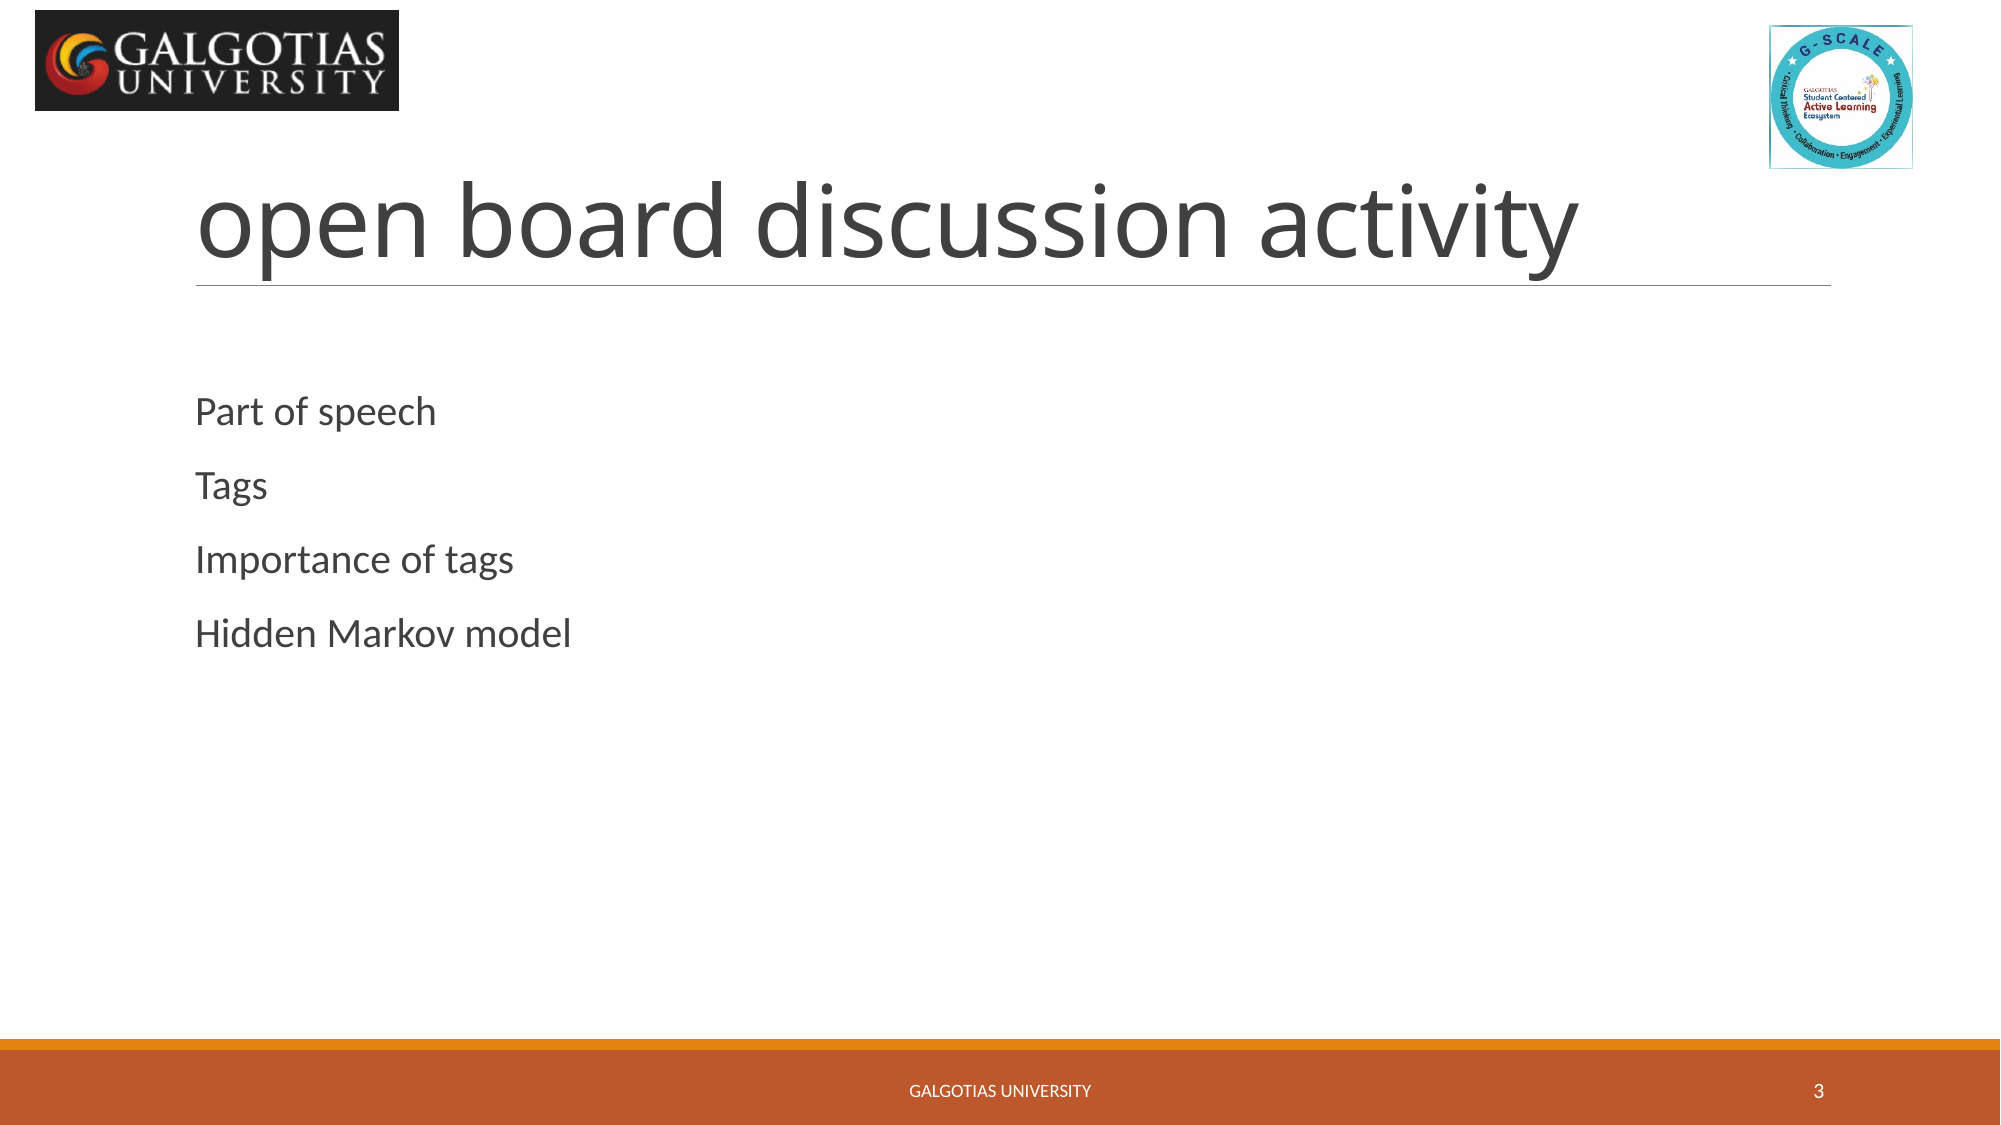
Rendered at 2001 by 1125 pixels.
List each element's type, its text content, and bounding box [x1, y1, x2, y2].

picture [1768, 24, 1914, 170]
slide_number 3 [1624, 1059, 1840, 1120]
footer Galgotias University [604, 1059, 1396, 1120]
picture [34, 10, 400, 112]
title open board discussion activity [180, 47, 1830, 285]
list Part of speech Tags Importance of tags Hidden Markov model [180, 302, 1830, 963]
